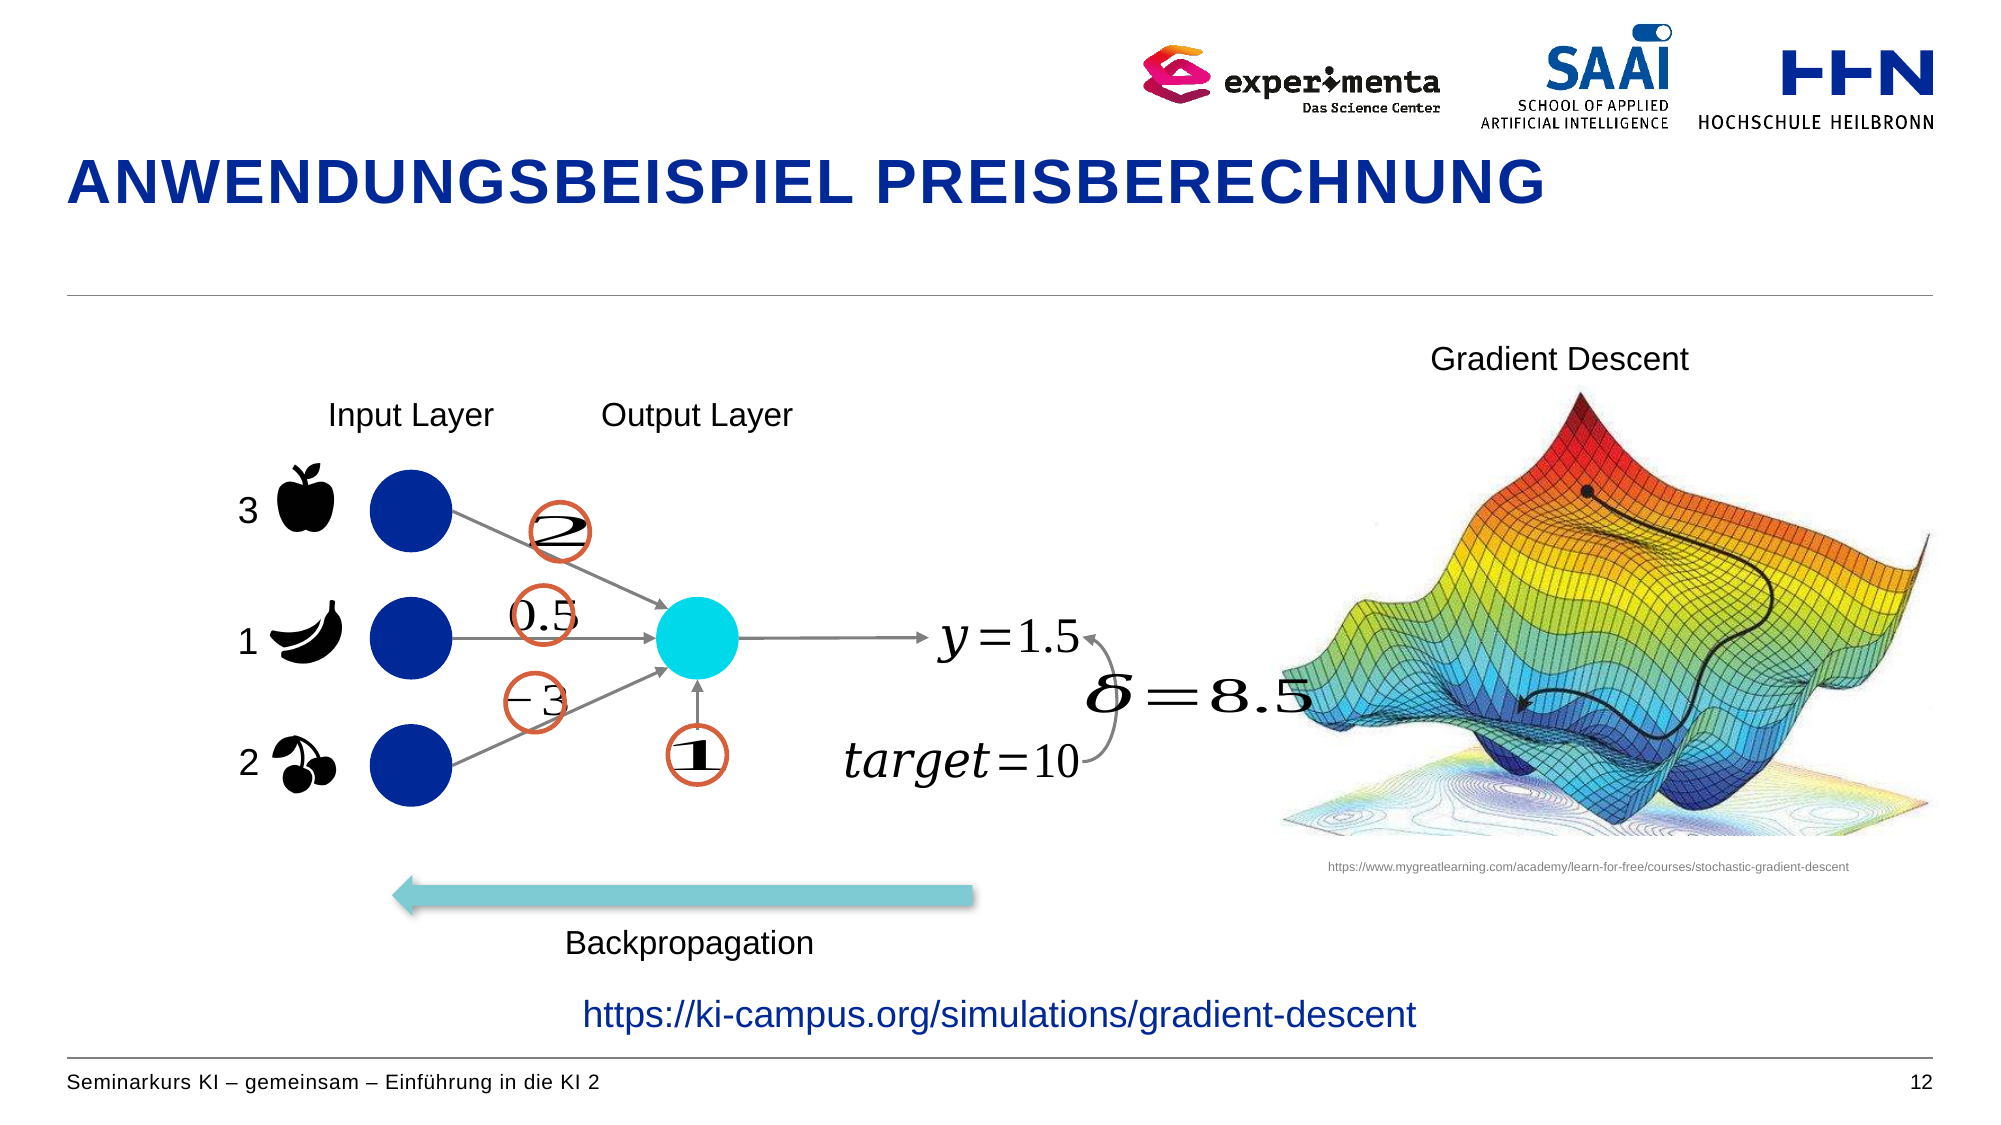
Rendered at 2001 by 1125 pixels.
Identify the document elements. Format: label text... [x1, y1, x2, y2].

title Anwendungsbeispiel Preisberechnung [66, 147, 1933, 290]
picture [1271, 385, 1947, 836]
text_box [368, 468, 454, 554]
text_box 2 [223, 730, 264, 791]
text_box https://www.mygreatlearning.com/academy/learn-for-free/courses/stochastic-gradient-descent [1166, 851, 2000, 882]
text_box [668, 724, 728, 786]
text_box [537, 501, 583, 511]
picture [264, 456, 347, 539]
text_box 1 [222, 609, 264, 670]
text_box [391, 874, 973, 916]
text_box Output Layer [568, 385, 827, 441]
picture [264, 590, 347, 673]
text_box https://ki-campus.org/simulations/gradient-descent [444, 982, 1555, 1043]
text_box Input Layer [305, 385, 517, 441]
text_box Backpropagation [487, 913, 893, 969]
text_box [452, 667, 669, 766]
footer Seminarkurs KI – gemeinsam – Einführung in die KI 2 [66, 1068, 1277, 1105]
slide_number 12 [1621, 1068, 1933, 1105]
text_box [368, 723, 454, 808]
text_box Gradient Descent [1385, 330, 1735, 385]
text_box [368, 595, 454, 681]
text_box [452, 511, 669, 610]
text_box 3 [223, 478, 264, 539]
picture [264, 723, 346, 806]
text_box [524, 639, 563, 646]
picture [1085, 1, 1677, 147]
text_box [655, 595, 740, 681]
text_box [513, 610, 575, 638]
